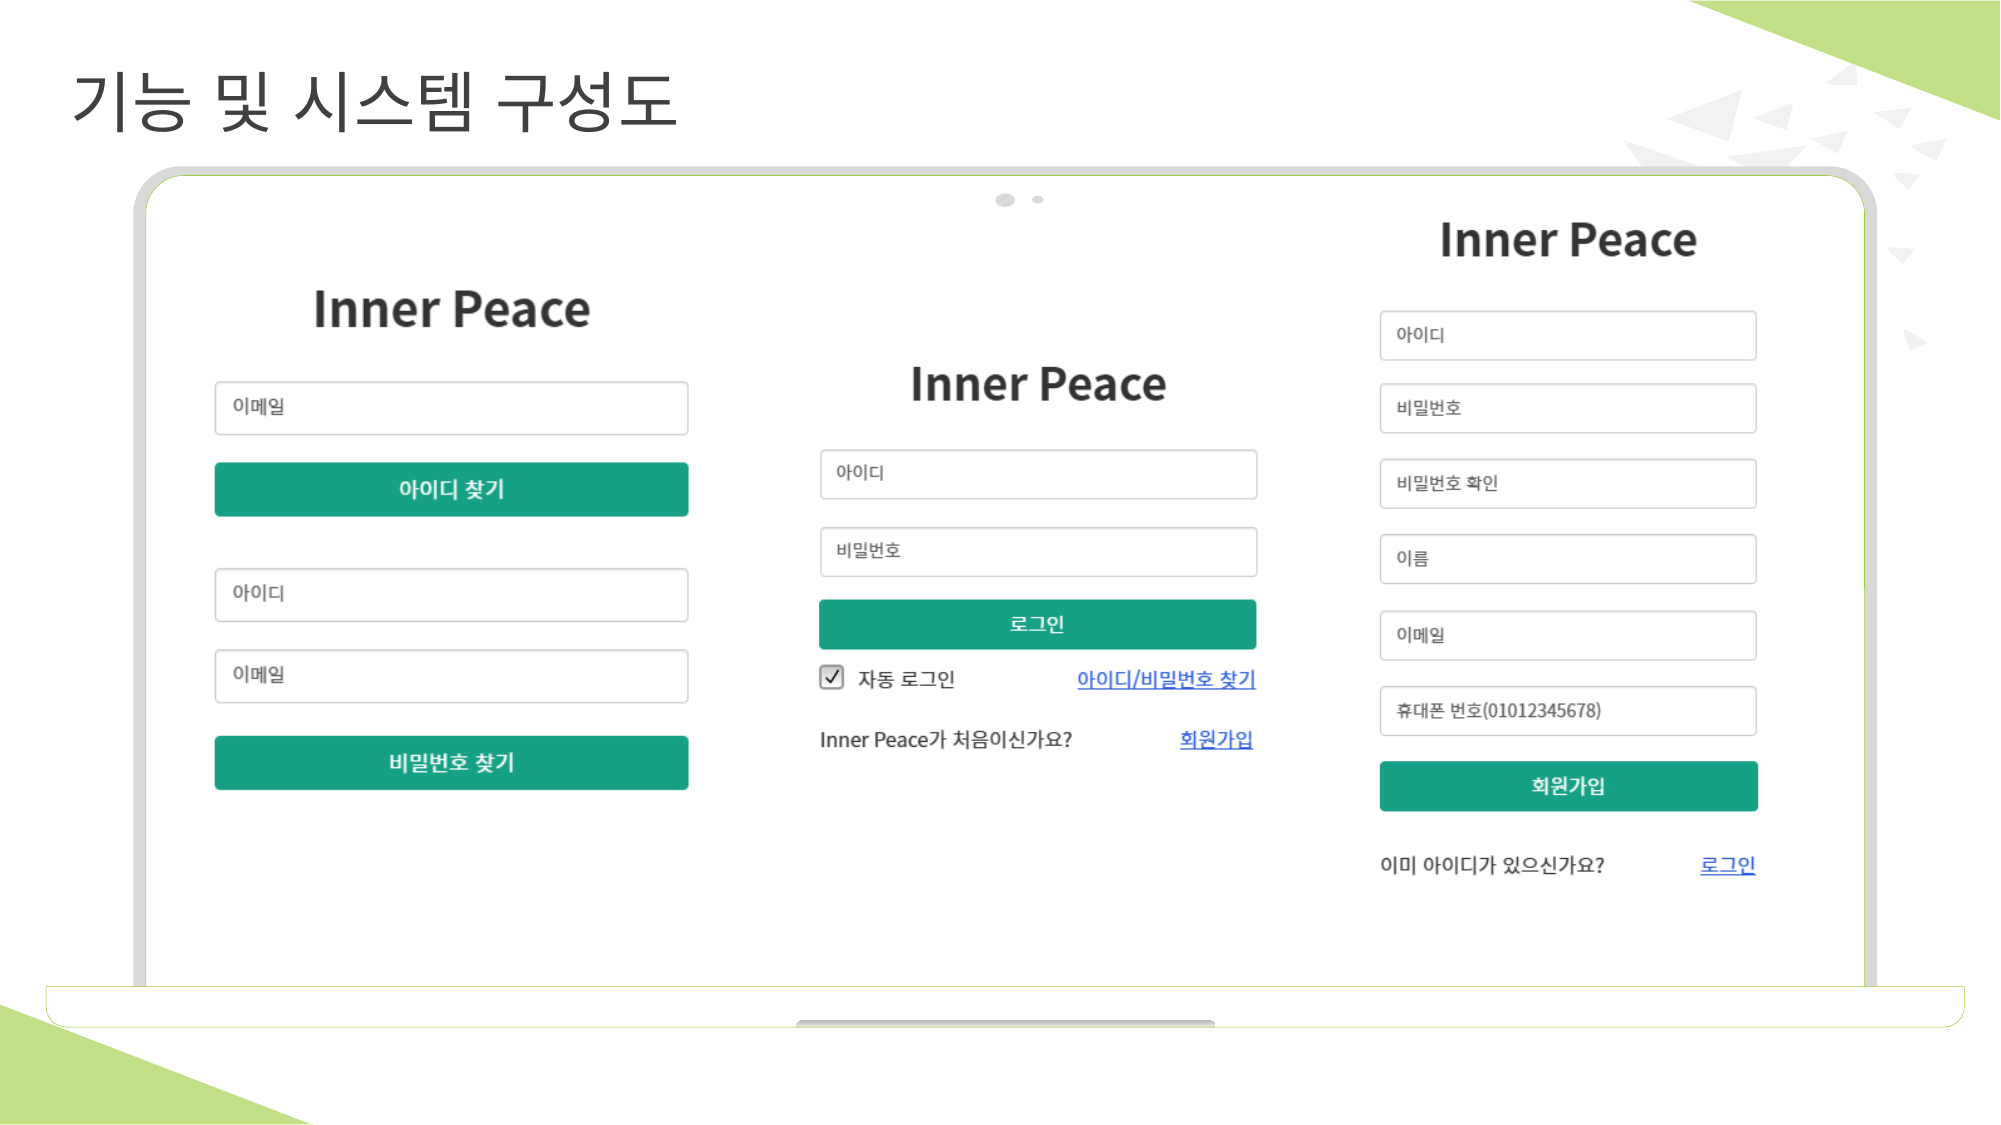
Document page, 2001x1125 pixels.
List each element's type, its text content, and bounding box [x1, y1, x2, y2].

picture [150, 195, 1850, 917]
title 기능 및 시스템 구성도 [70, 70, 1932, 142]
